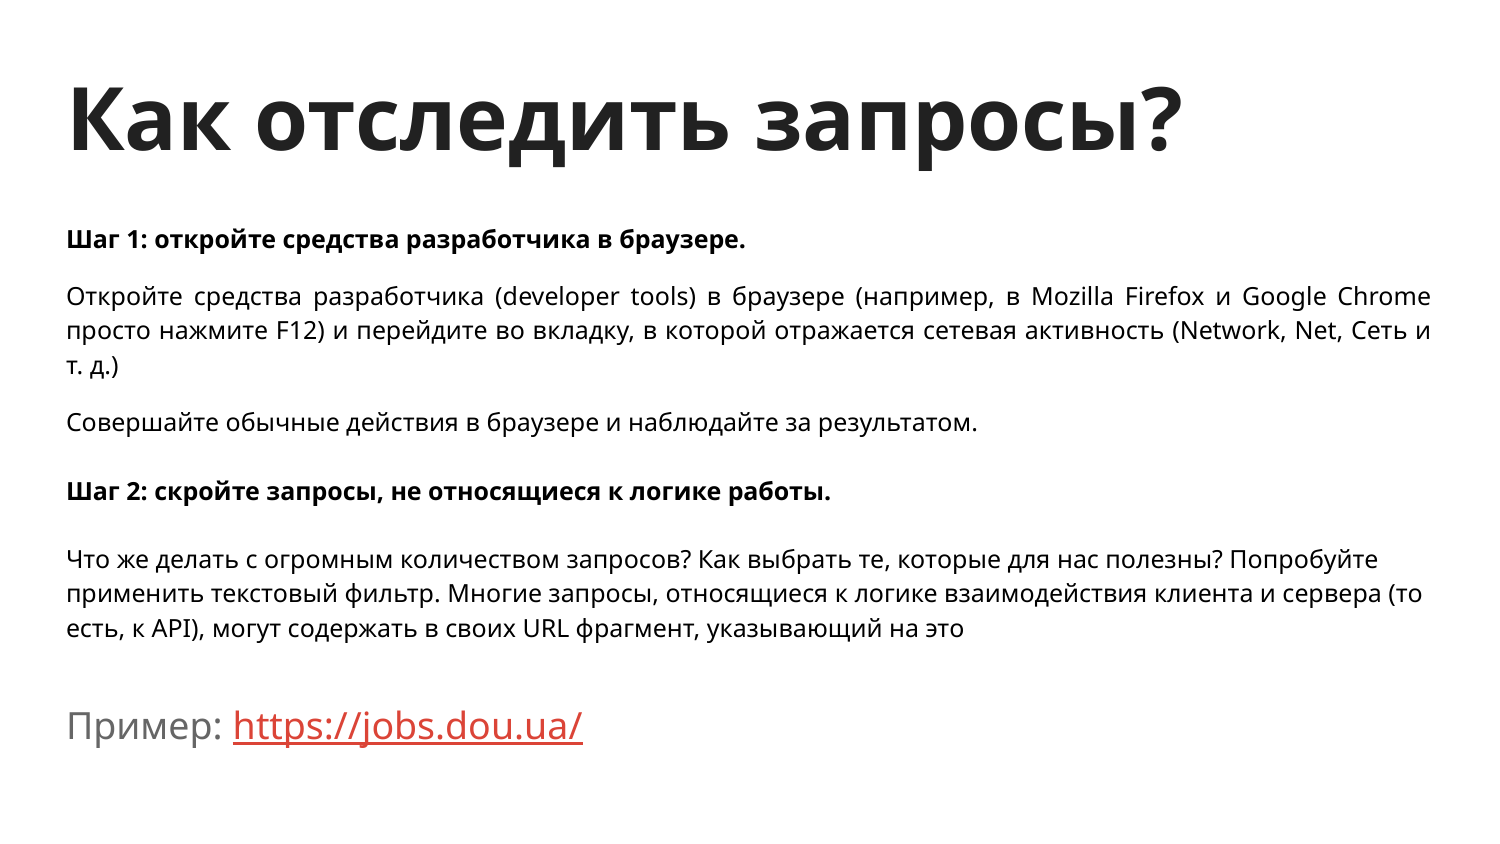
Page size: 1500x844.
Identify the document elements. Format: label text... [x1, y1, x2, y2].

list Шаг 1: откройте средства разработчика в браузере. Откройте средства разработчика (developer tools) в браузере (например, в Mozilla Firefox и Google Chrome просто нажмите F12) и перейдите во вкладку, в которой отражается сетевая активность (Network, Net, Сеть и т. д.) Совершайте обычные действия в браузере и наблюдайте за результатом. Шаг 2: скройте запросы, не относящиеся к логике работы. Что же делать с огромным количеством запросов? Как выбрать те, которые для нас полезны? Попробуйте применить текстовый фильтр. Многие запросы, относящиеся к логике взаимодействия клиента и сервера (то есть, к API), могут содержать в своих URL фрагмент, указывающий на это Пример: https://jobs.dou.ua/ [51, 203, 1449, 783]
title Как отследить запросы? [51, 48, 1449, 180]
